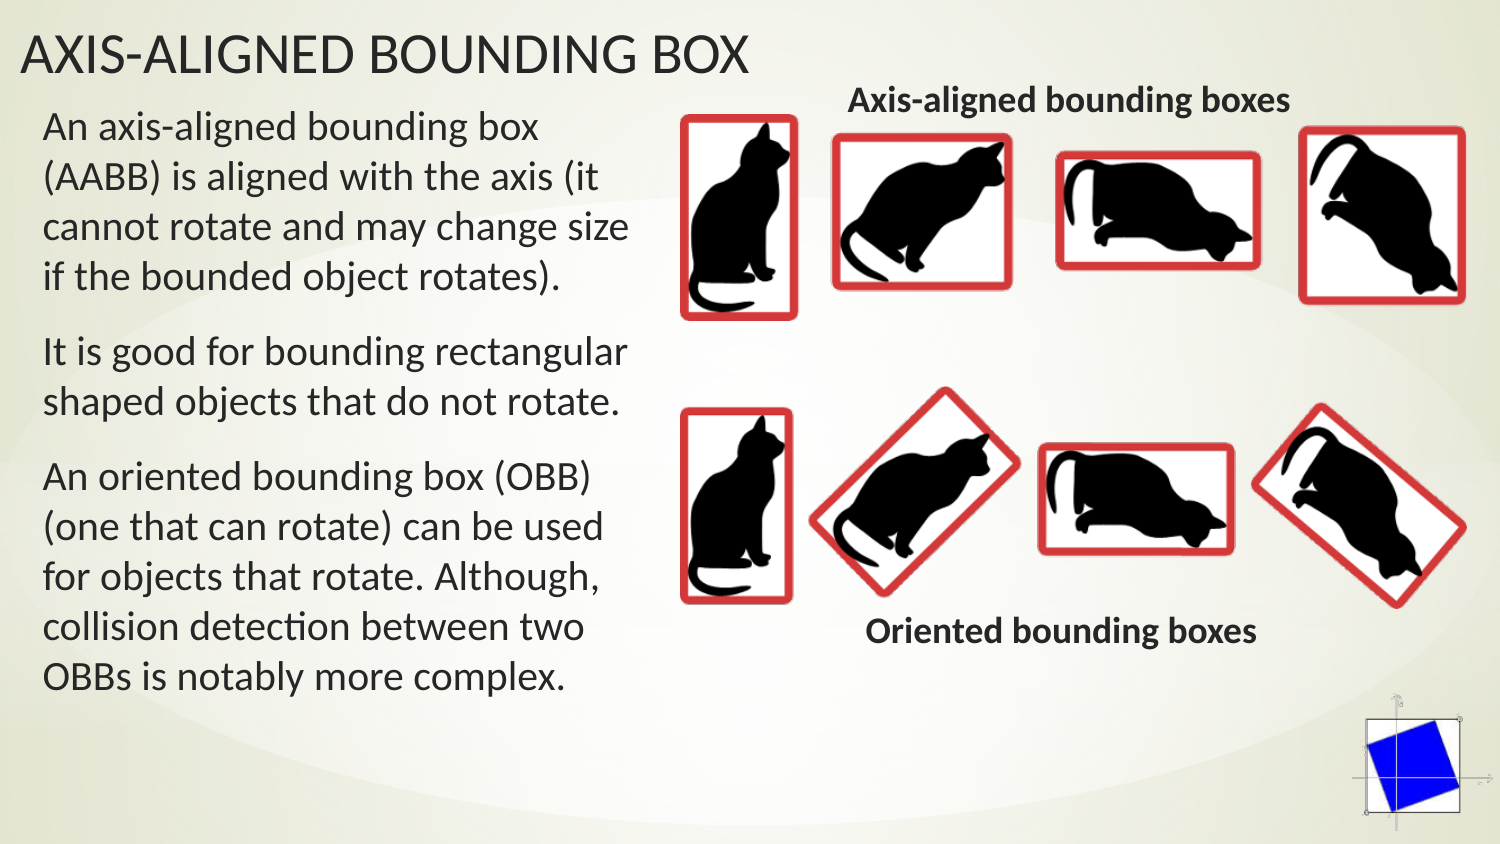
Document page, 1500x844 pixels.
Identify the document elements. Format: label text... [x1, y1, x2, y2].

picture [680, 114, 1468, 321]
text_box An axis-aligned bounding box (AABB) is aligned with the axis (it cannot rotate and may change size if the bounded object rotates). It is good for bounding rectangular shaped objects that do not rotate. An oriented bounding box (OBB) (one that can rotate) can be used for objects that rotate. Although, collision detection between two OBBs is notably more complex. [27, 91, 656, 707]
picture [1352, 693, 1493, 831]
picture [680, 386, 1468, 610]
text_box Axis-aligned bounding boxes [832, 67, 1330, 112]
text_box Oriented bounding boxes [850, 617, 1312, 659]
